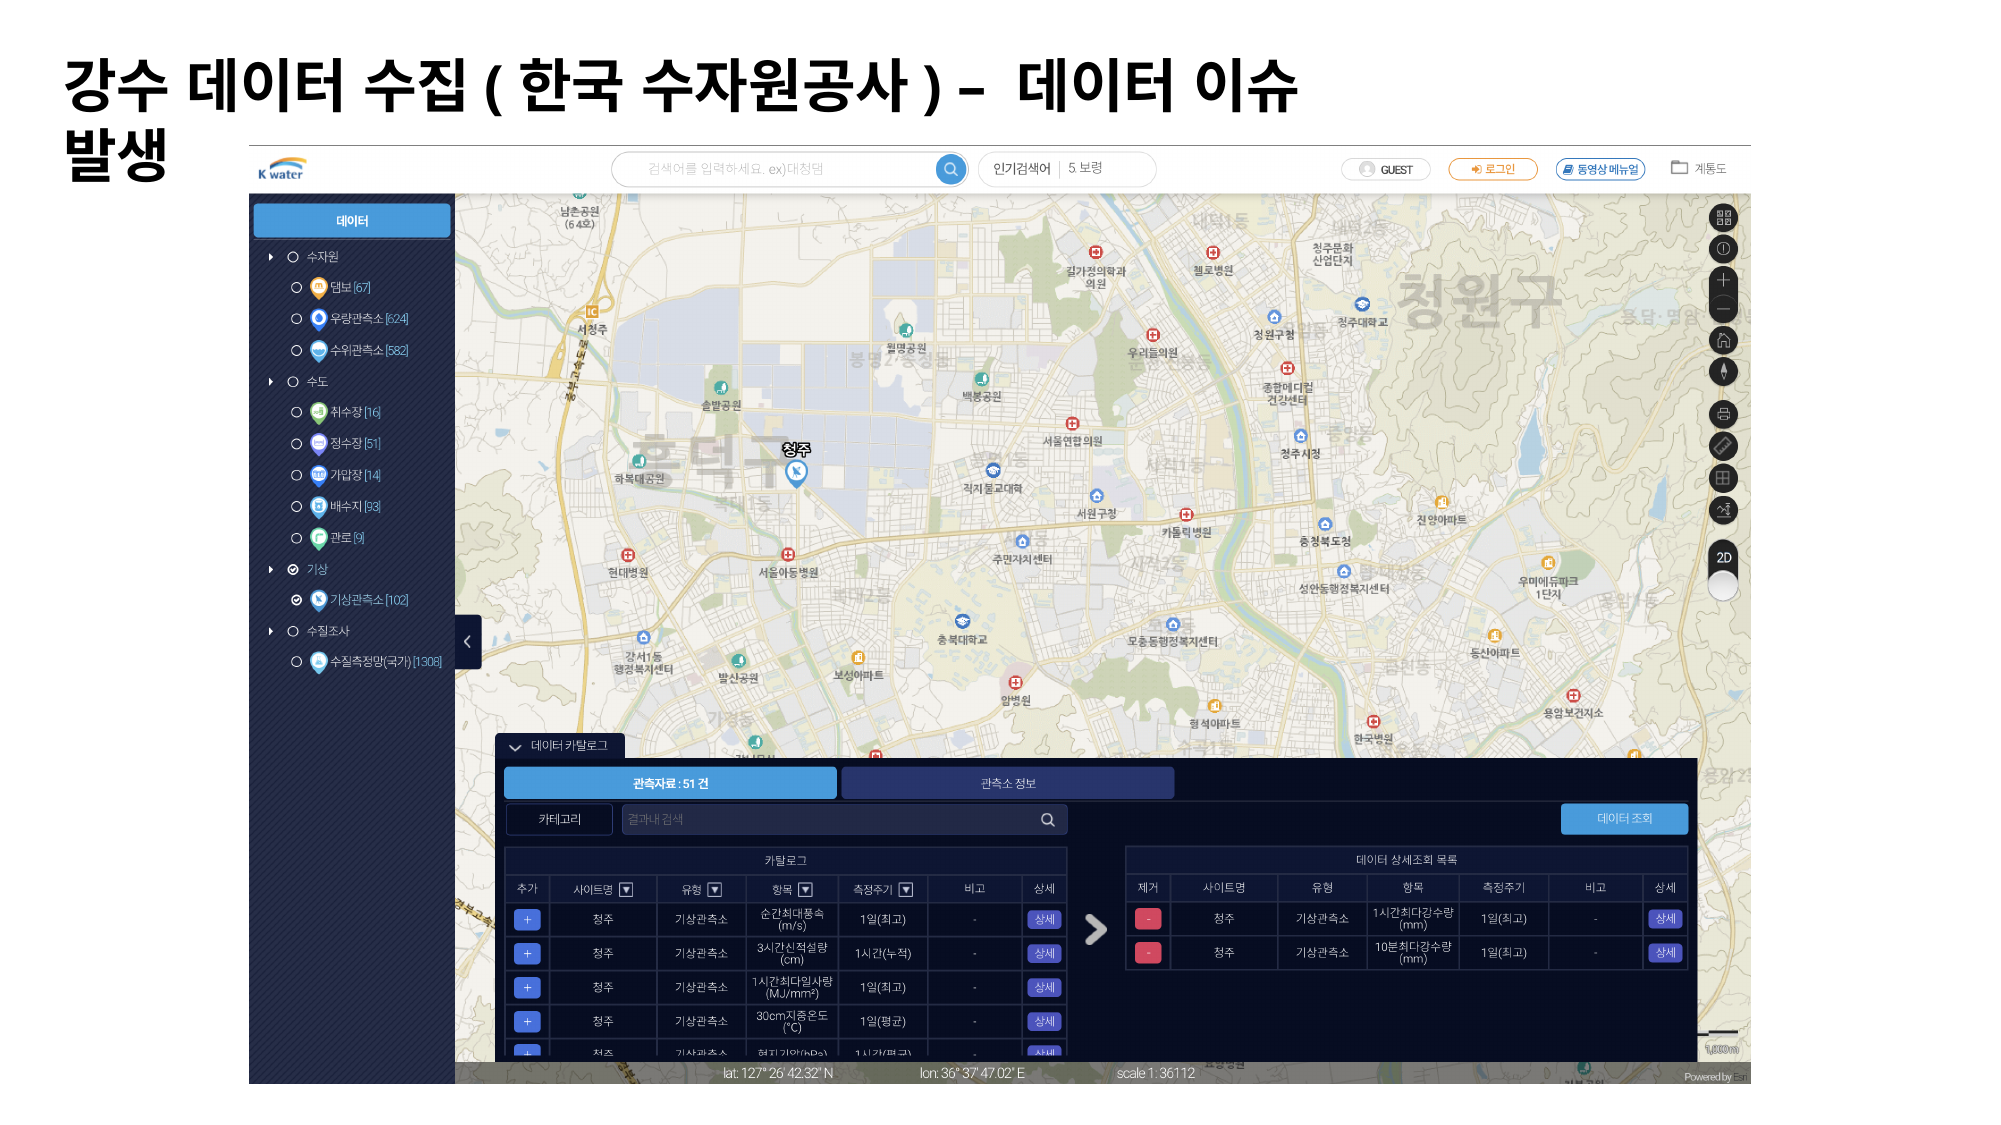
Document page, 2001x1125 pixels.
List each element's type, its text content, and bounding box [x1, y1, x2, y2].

picture [248, 144, 1751, 1084]
text_box 강수 데이터 수집(한국 수자원공사) – 데이터 이슈 발생 [48, 41, 1404, 197]
